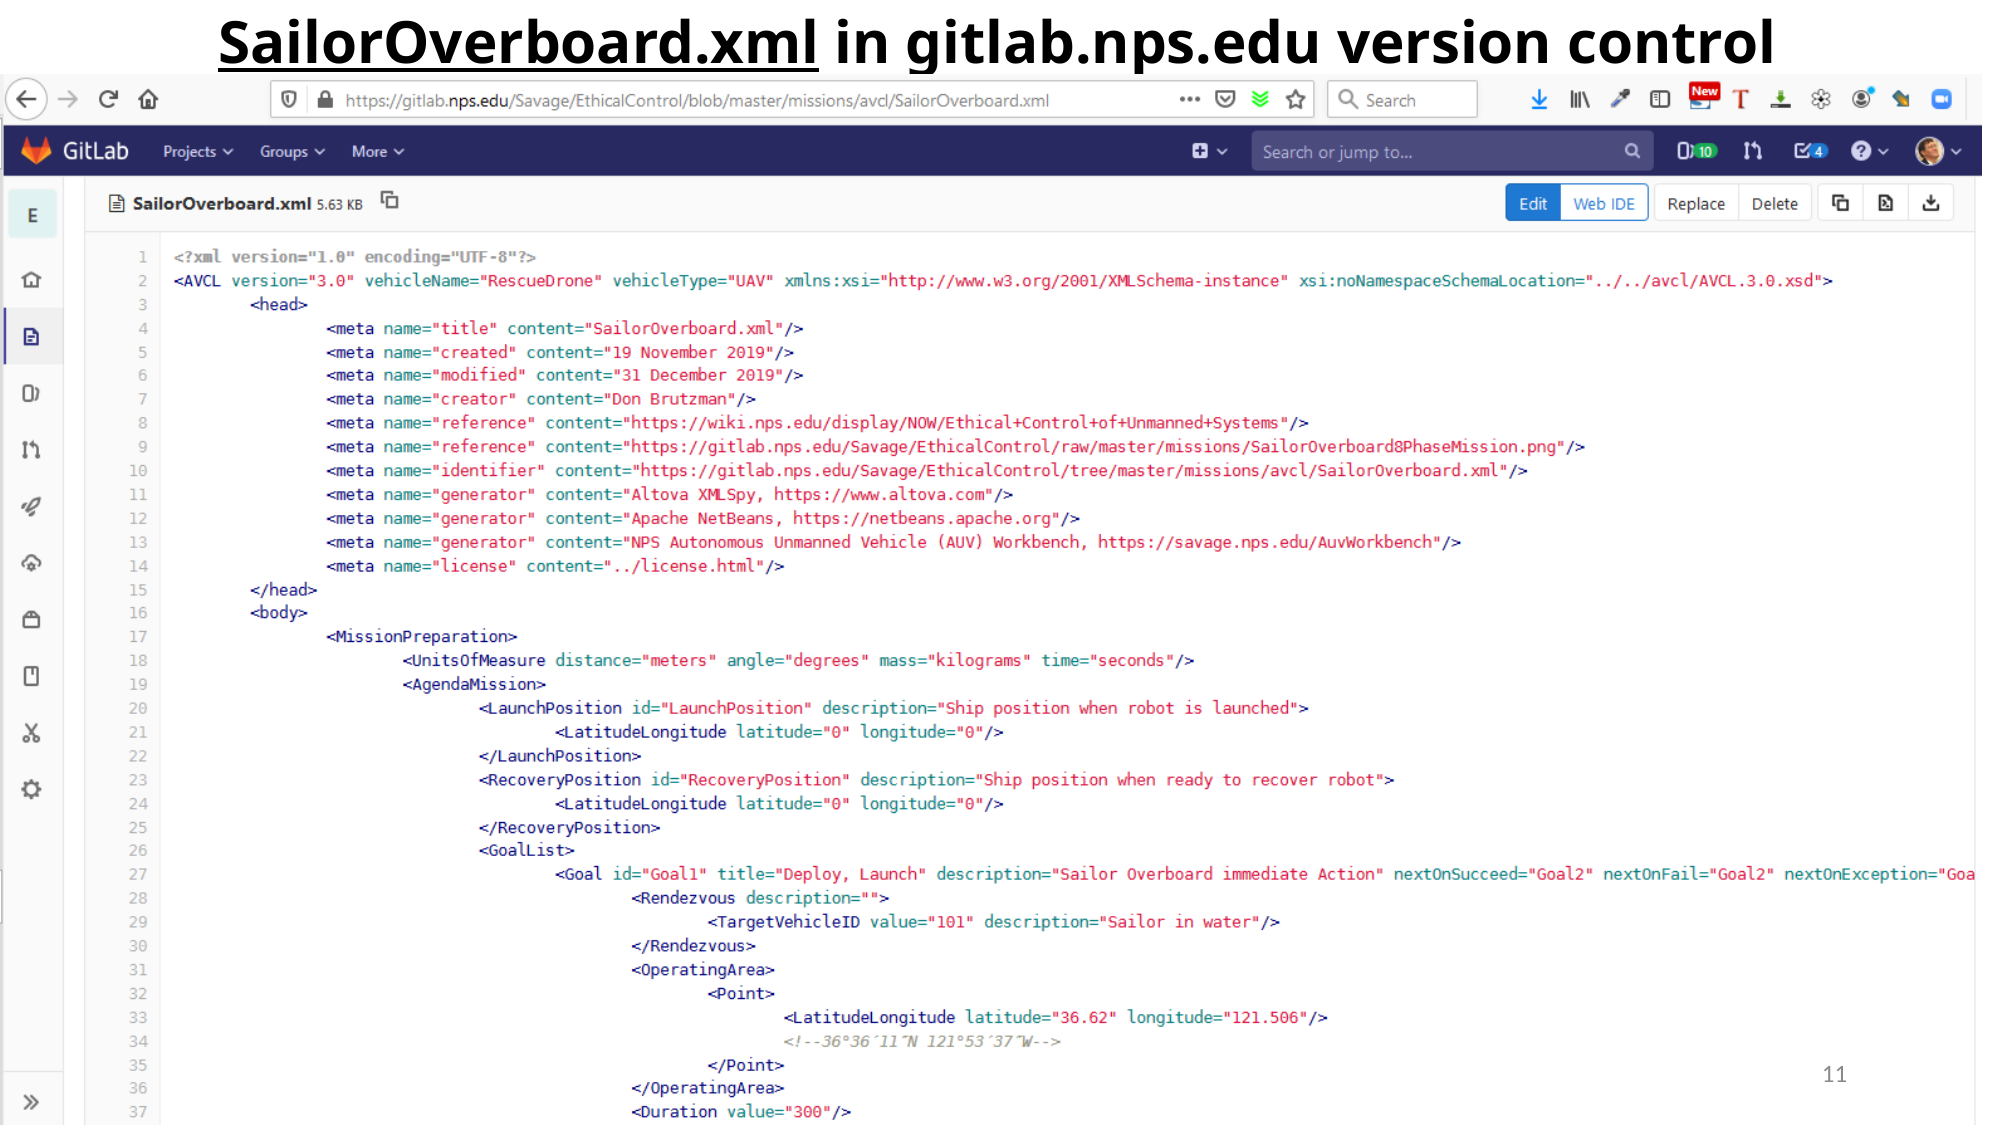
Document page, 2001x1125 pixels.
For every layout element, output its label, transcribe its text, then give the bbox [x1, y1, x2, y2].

picture [0, 74, 1982, 1125]
title SailorOverboard.xml in gitlab.nps.edu version control [134, 0, 1860, 74]
